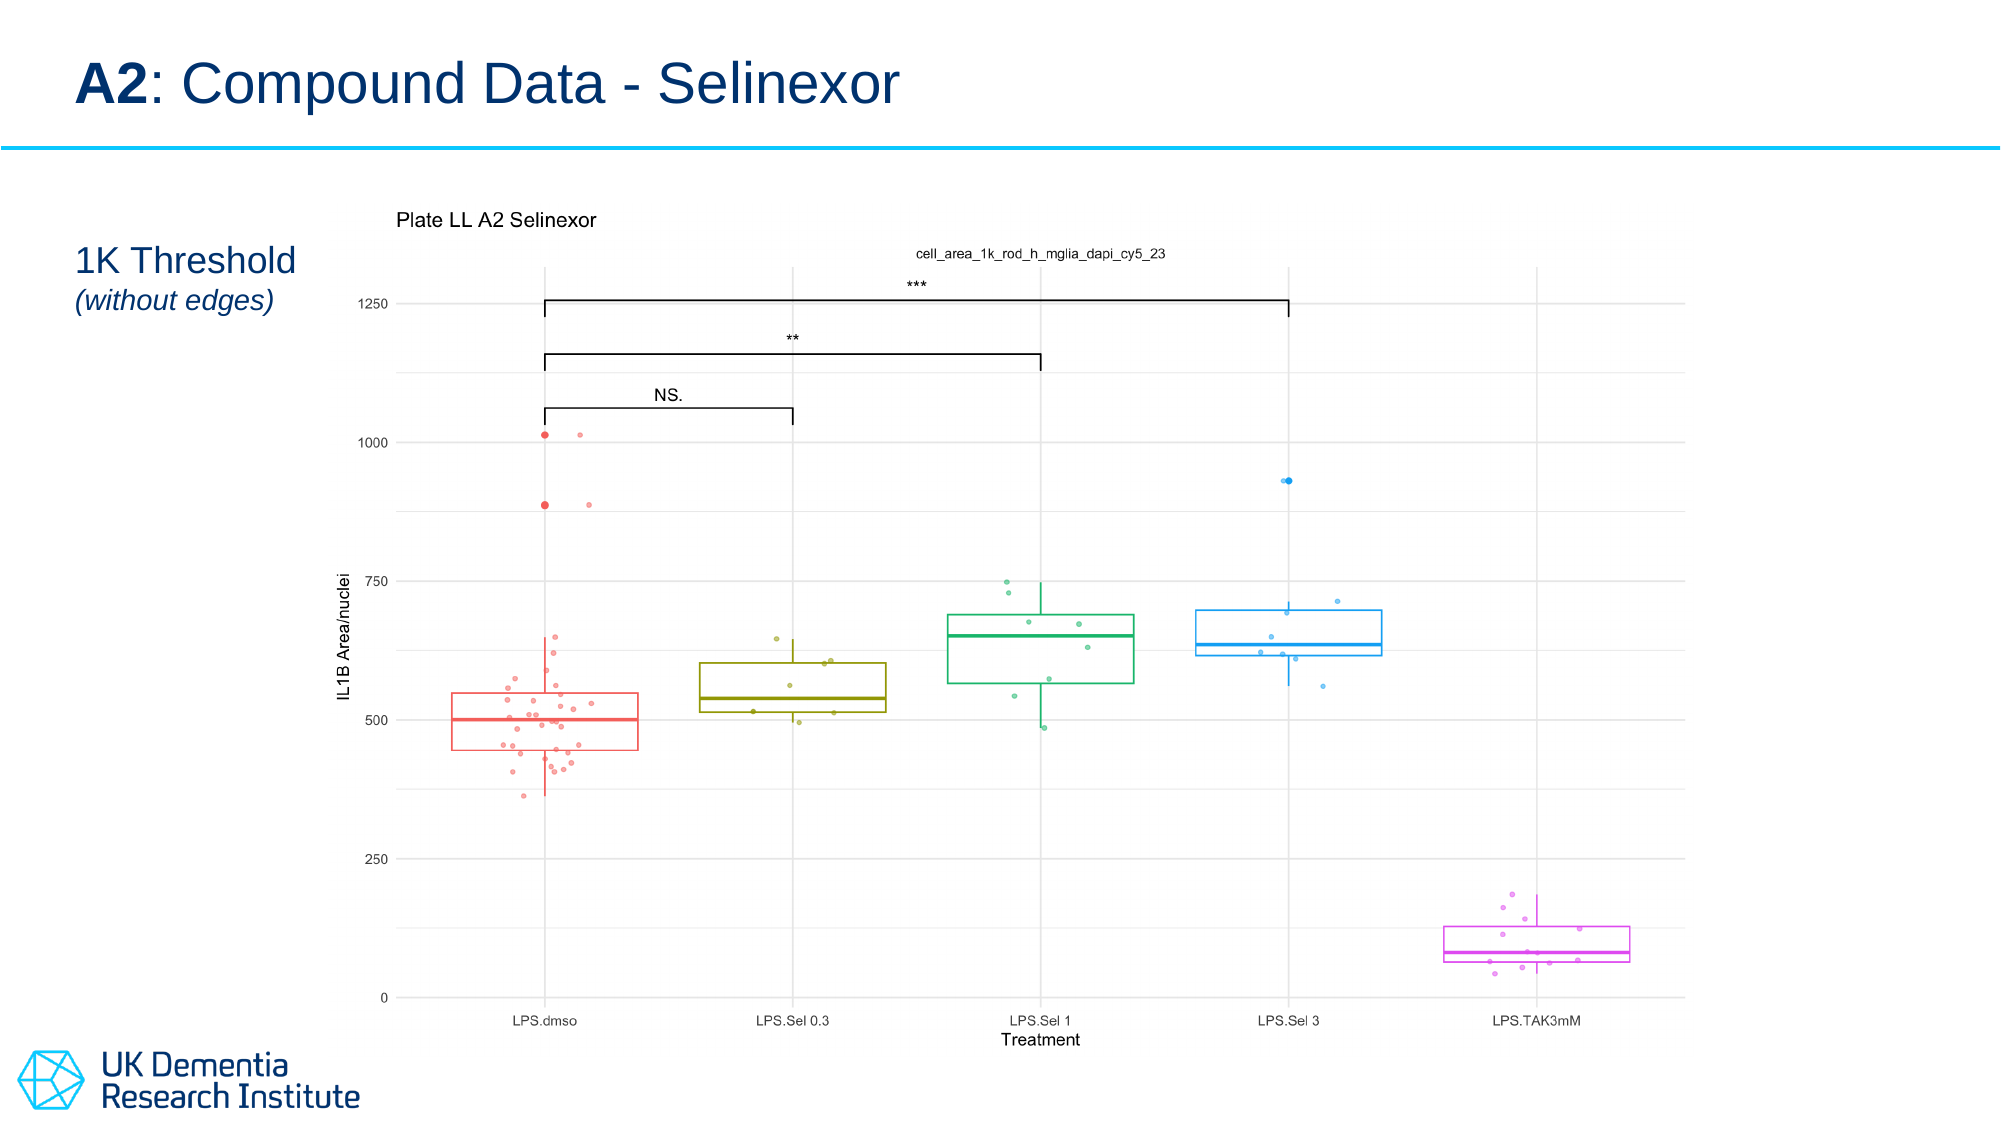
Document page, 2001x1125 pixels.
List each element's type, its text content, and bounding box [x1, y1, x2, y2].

picture [0, 203, 1694, 1125]
text_box 1K Threshold (without edges) [59, 228, 328, 324]
text_box A2: Compound Data - Selinexor [59, 38, 1694, 123]
